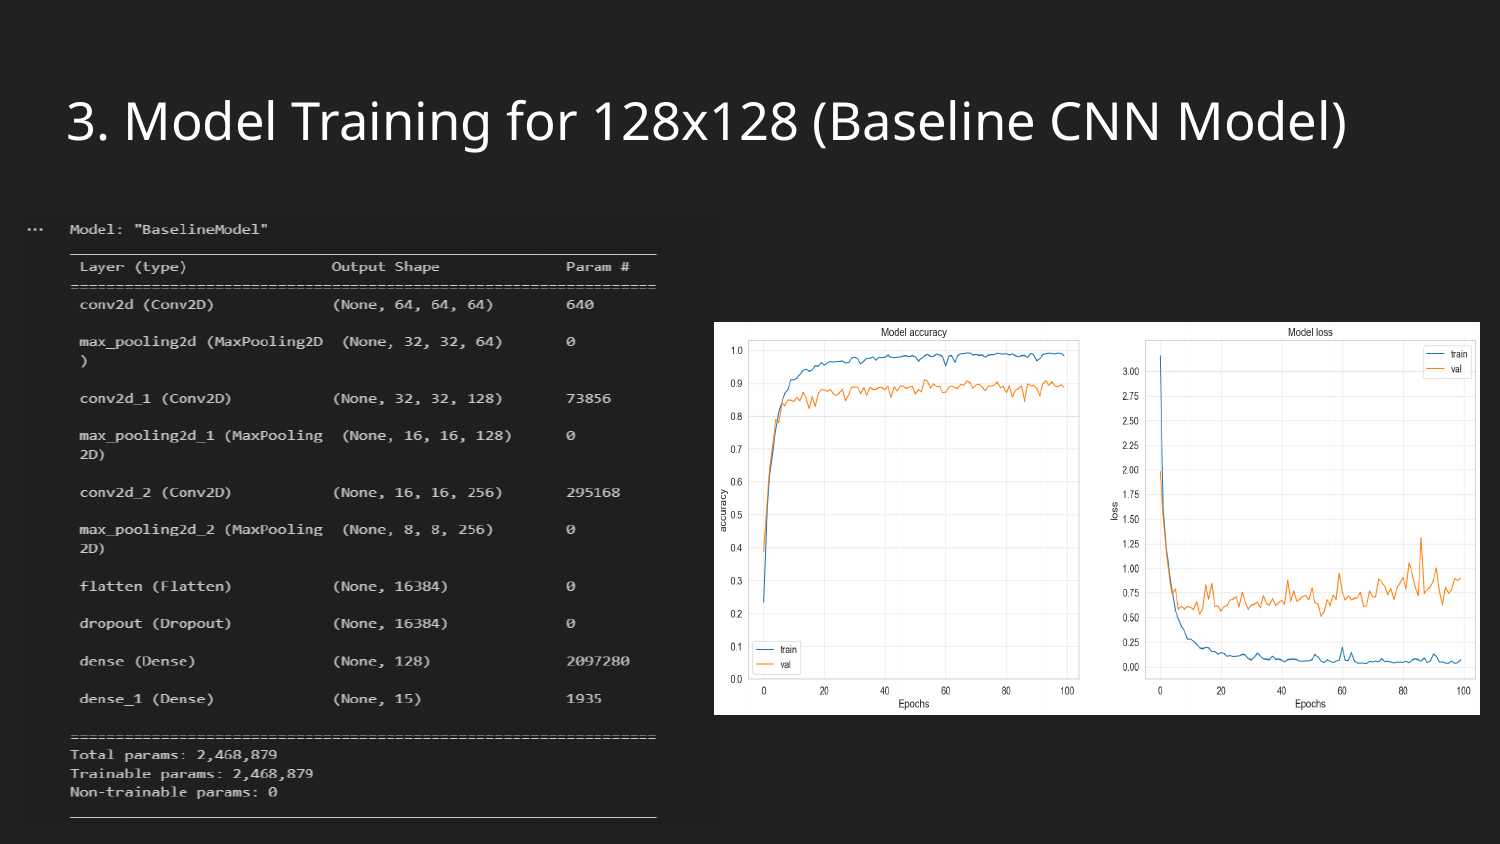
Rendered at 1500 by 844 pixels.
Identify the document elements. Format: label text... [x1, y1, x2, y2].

picture [18, 214, 1480, 824]
title 3. Model Training for 128x128 (Baseline CNN Model) [51, 72, 1449, 167]
